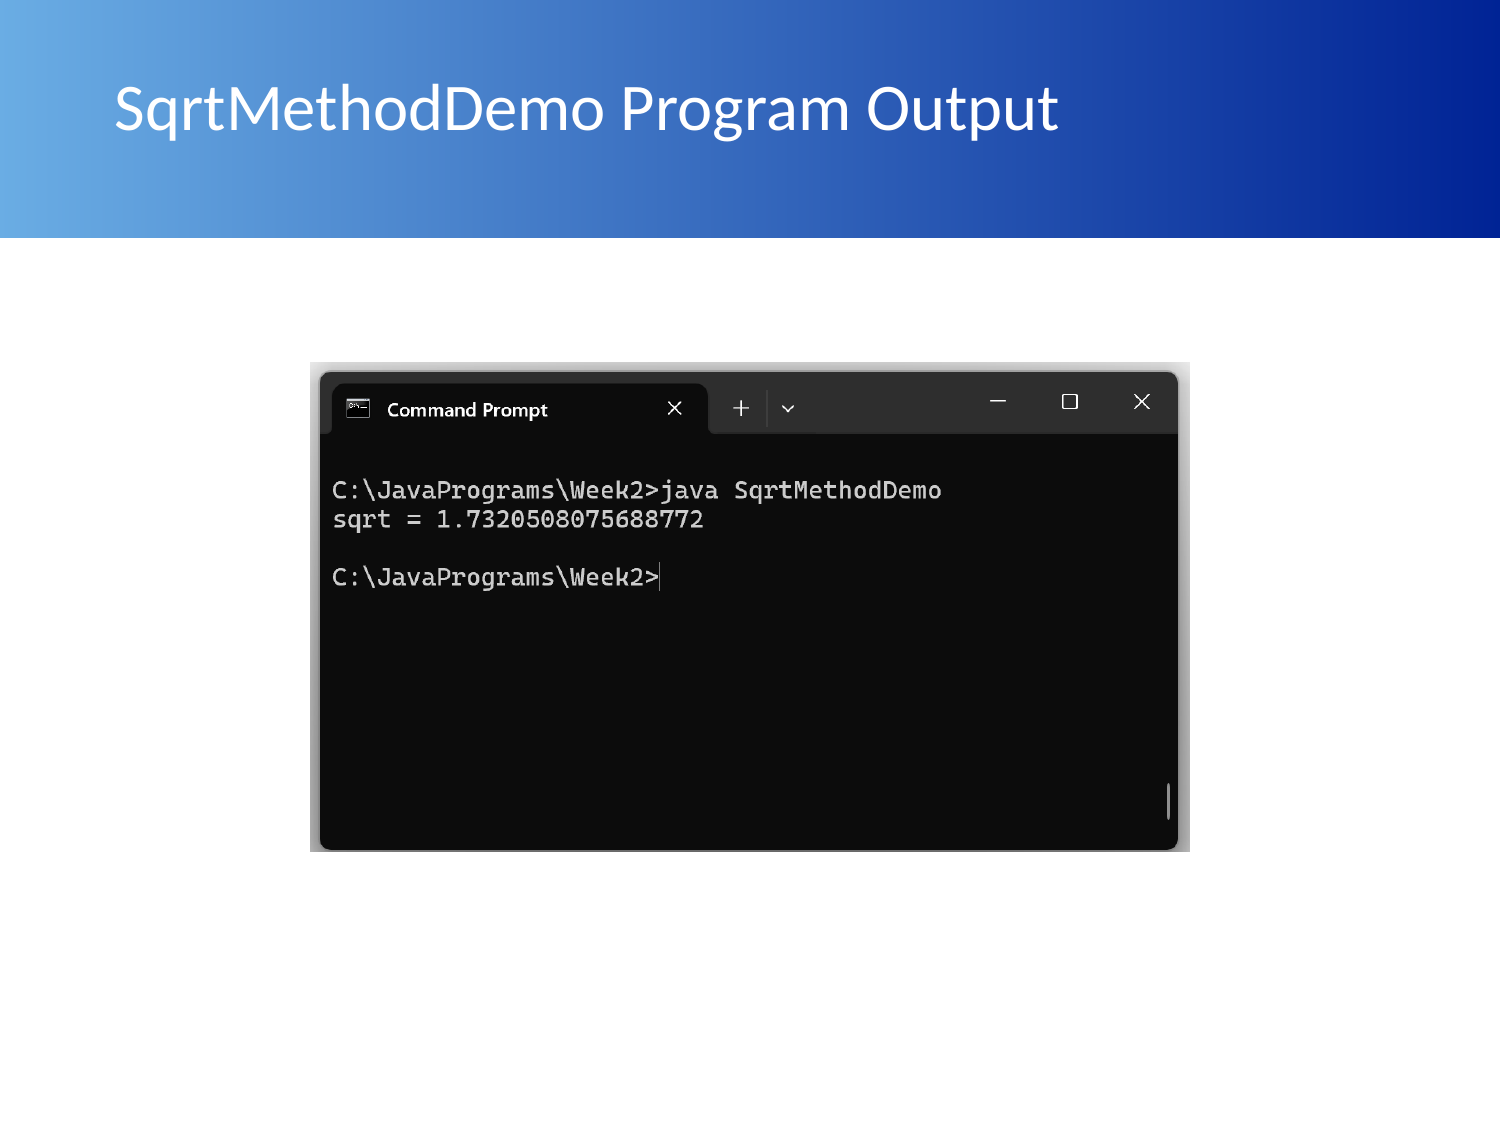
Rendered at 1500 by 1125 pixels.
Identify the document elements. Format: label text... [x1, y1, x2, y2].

title SqrtMethodDemo Program Output [99, 57, 1450, 150]
picture [310, 362, 1190, 852]
